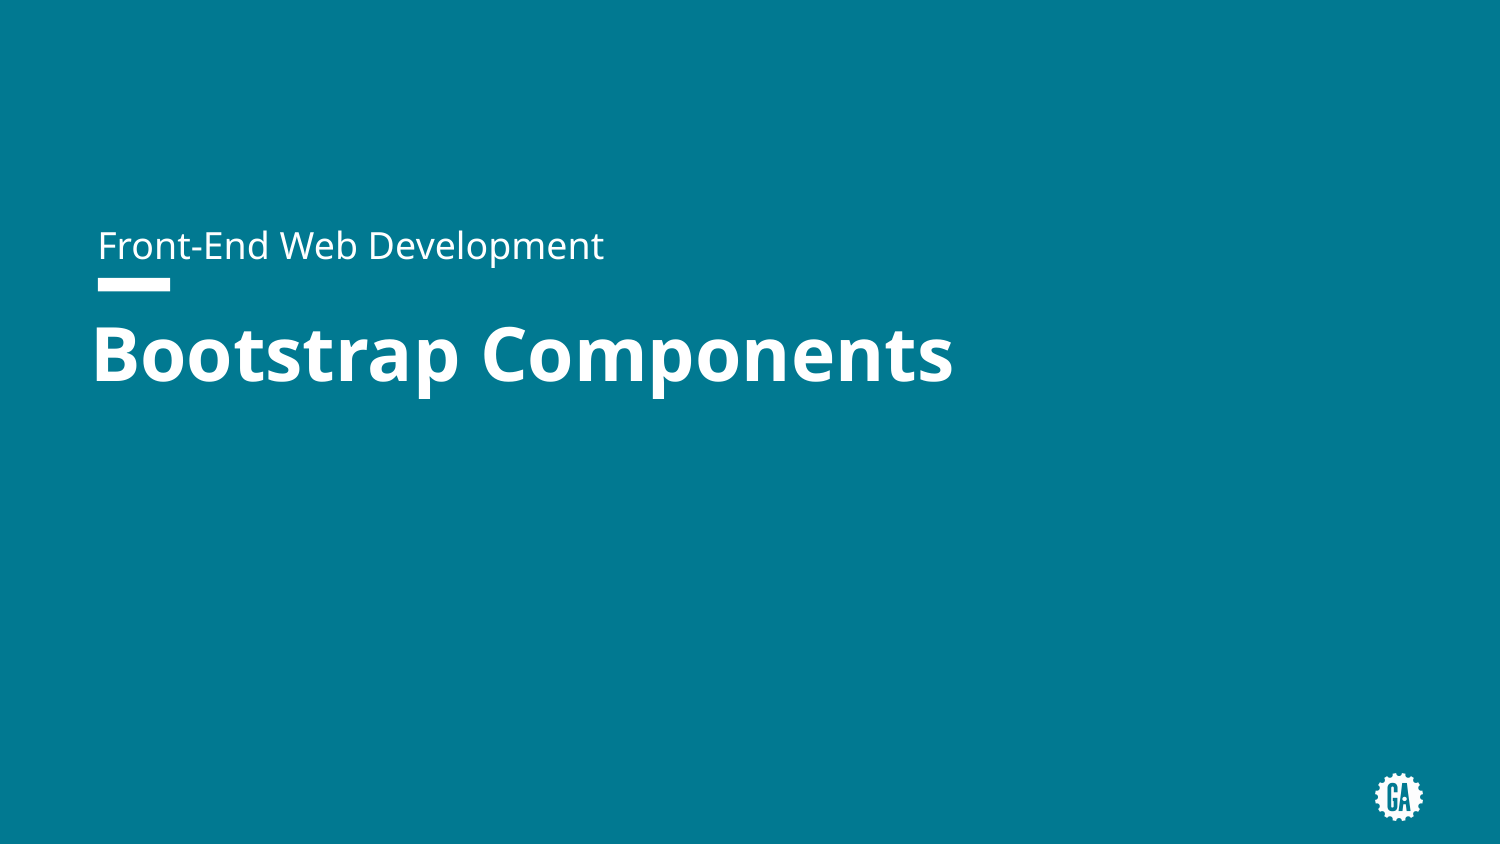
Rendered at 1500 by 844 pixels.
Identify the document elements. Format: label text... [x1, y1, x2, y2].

subtitle Front-End Web Development [82, 200, 1306, 268]
title Bootstrap Components [75, 291, 1314, 553]
picture [1351, 749, 1447, 844]
